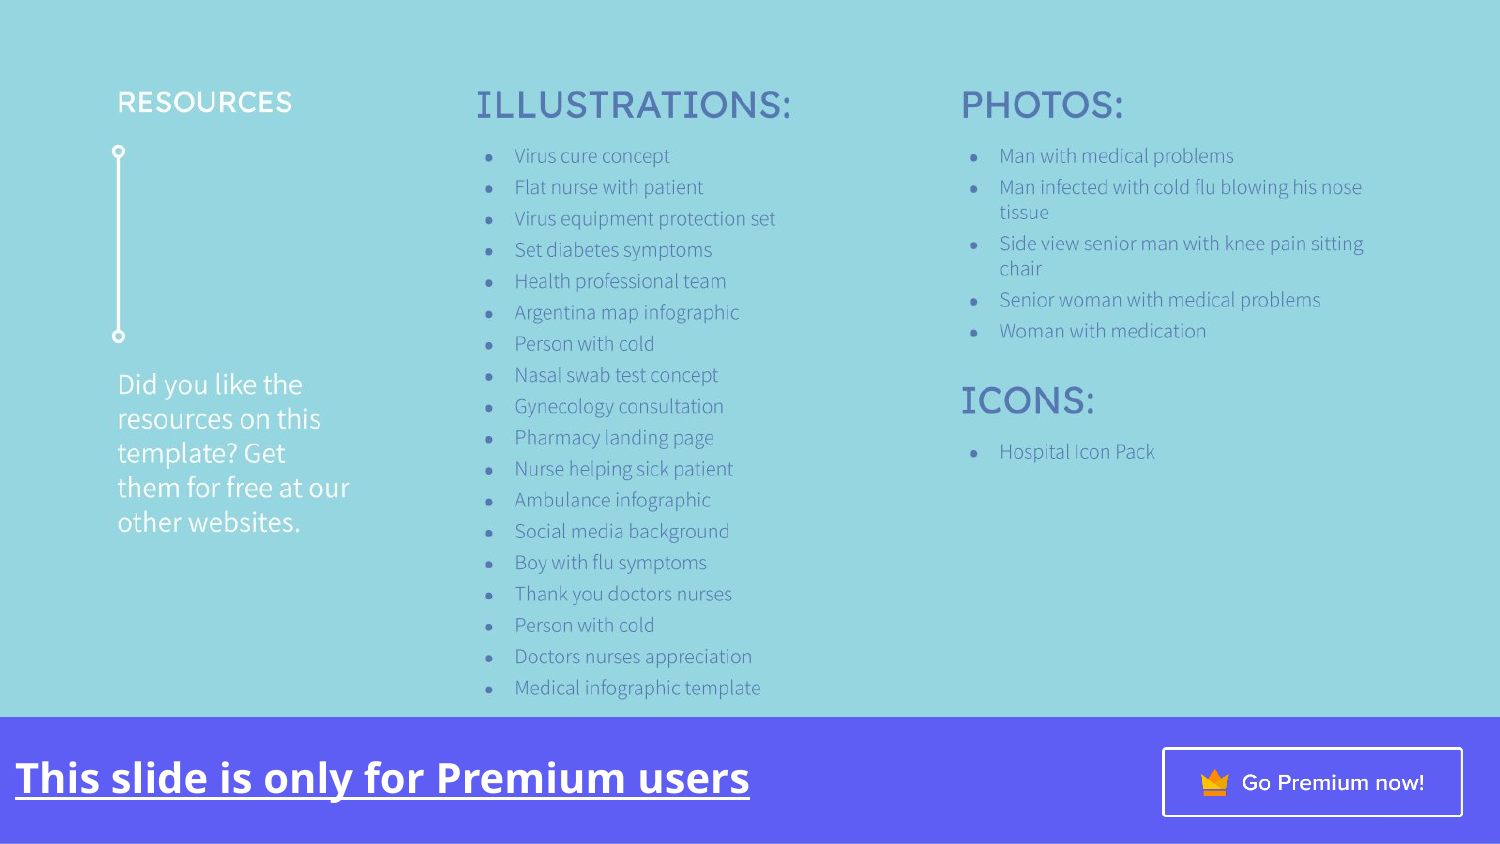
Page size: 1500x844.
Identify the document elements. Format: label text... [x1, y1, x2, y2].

picture [1162, 747, 1463, 817]
picture [0, 0, 1500, 717]
text_box This slide is only for Premium users [0, 717, 1500, 844]
